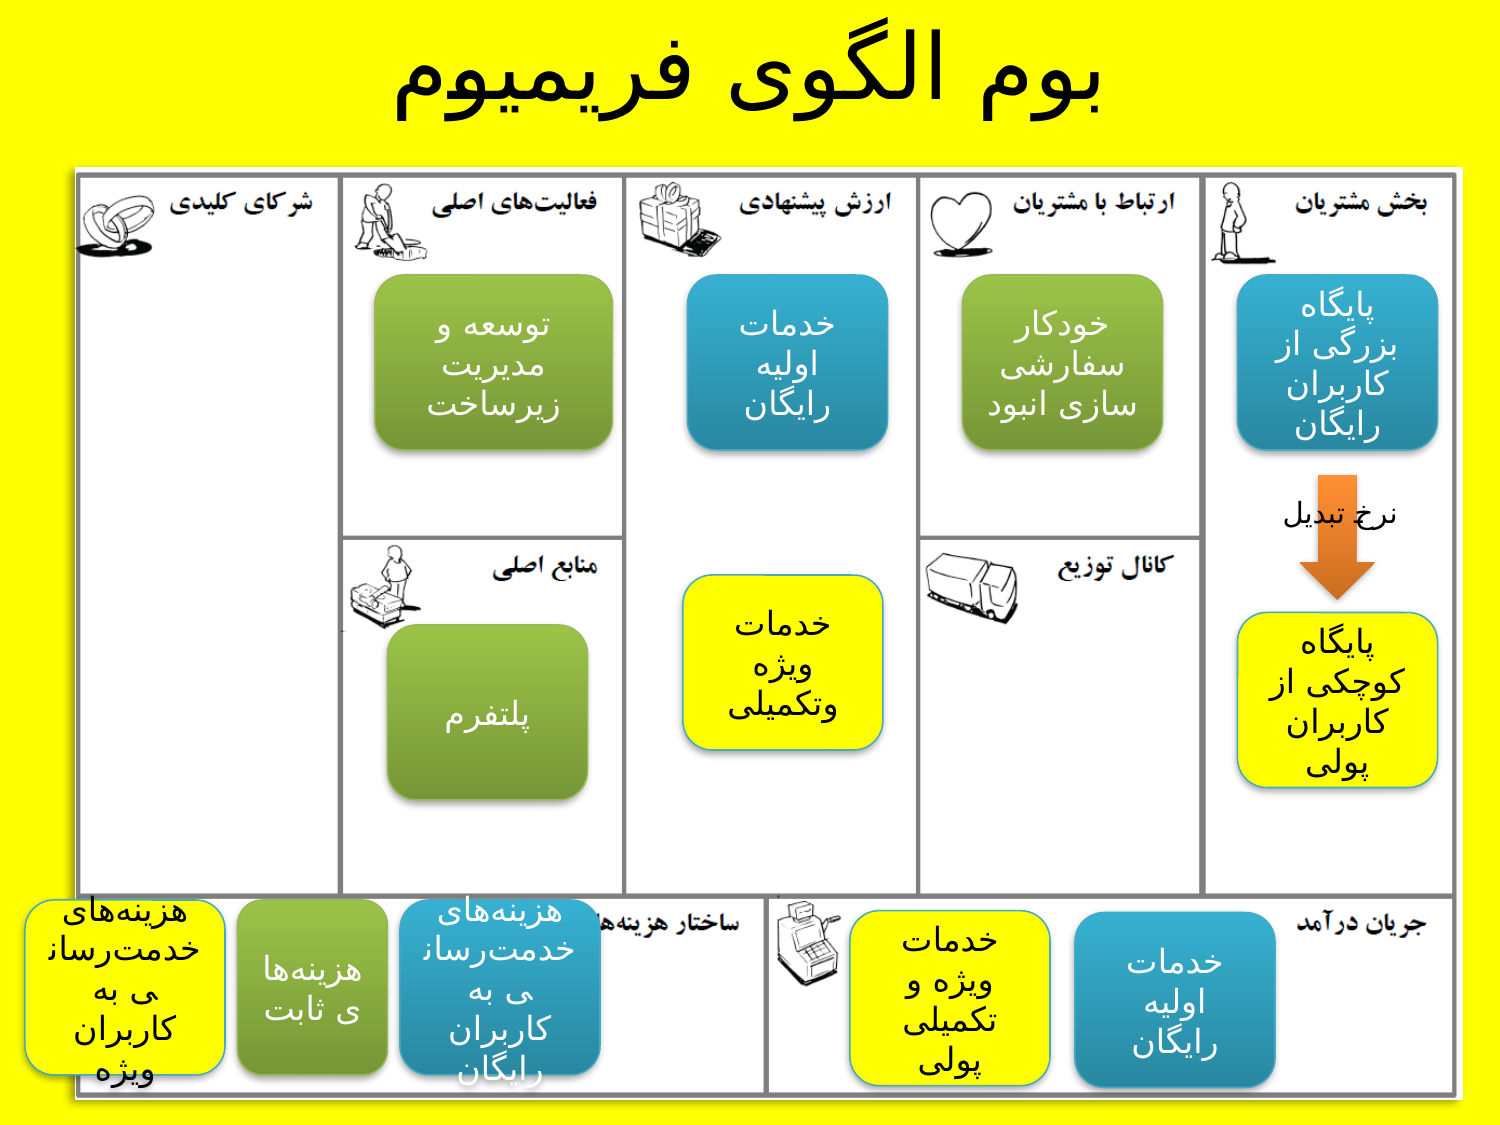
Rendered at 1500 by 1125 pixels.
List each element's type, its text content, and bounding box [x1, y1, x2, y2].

title بوم الگوی فریمیوم [0, 0, 1500, 125]
text_box هزینه‌های خدمت‌رسانی به کاربران ویژه [24, 899, 68, 1076]
picture [74, 167, 1463, 1101]
